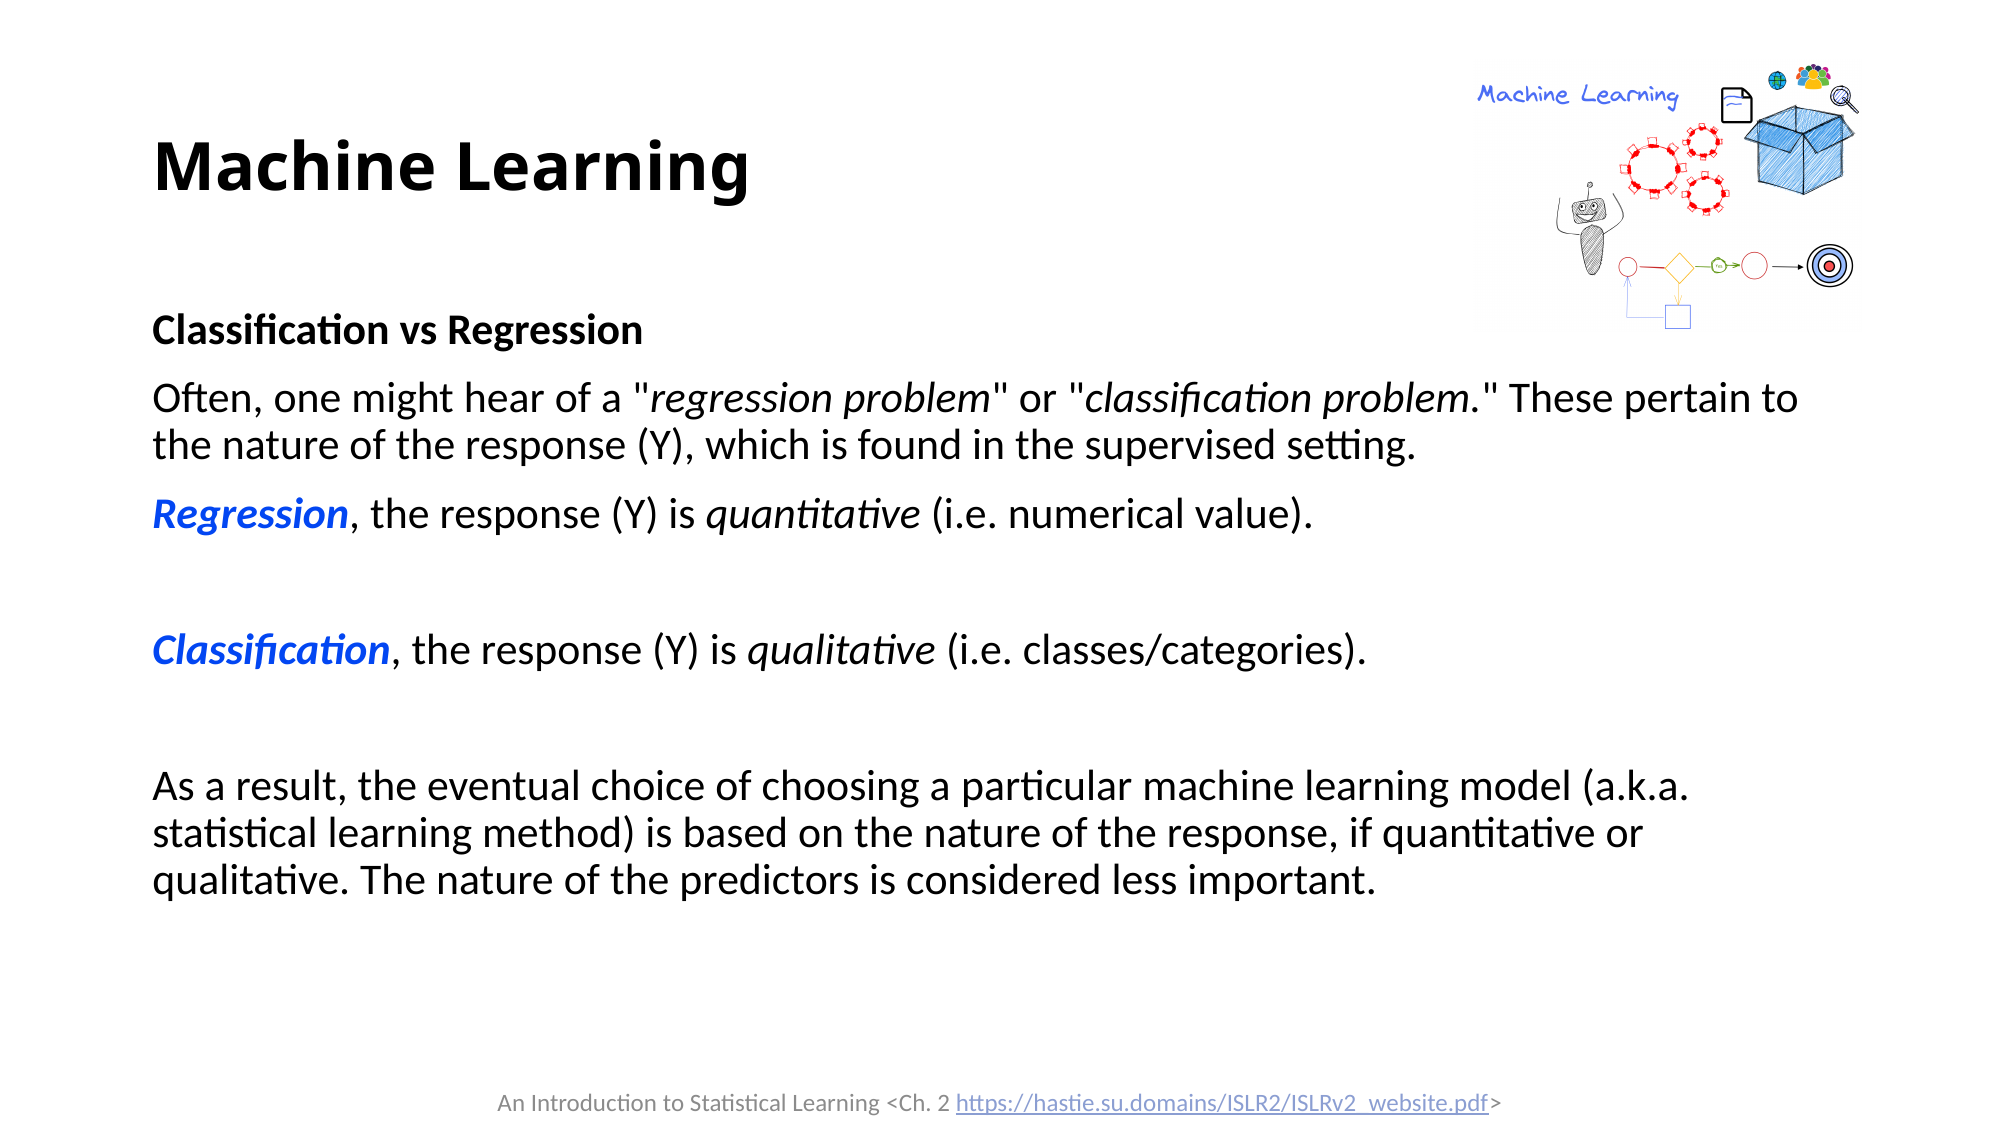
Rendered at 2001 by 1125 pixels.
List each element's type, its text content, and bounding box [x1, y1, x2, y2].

title Machine Learning [137, 59, 1473, 278]
list Classification vs Regression Often, one might hear of a "regression problem" or "classification problem." These pertain to the nature of the response (Y), which is found in the supervised setting. Regression, the response (Y) is quantitative (i.e. numerical value). Classification, the response (Y) is qualitative (i.e. classes/categories). As a result, the eventual choice of choosing a particular machine learning model (a.k.a. statistical learning method) is based on the nature of the response, if quantitative or qualitative. The nature of the predictors is considered less important. [137, 299, 1863, 1014]
picture [1473, 59, 1862, 332]
footer An Introduction to Statistical Learning <Ch. 2 https://hastie.su.domains/ISLR2/ISLRv2_website.pdf> [0, 1077, 1999, 1125]
